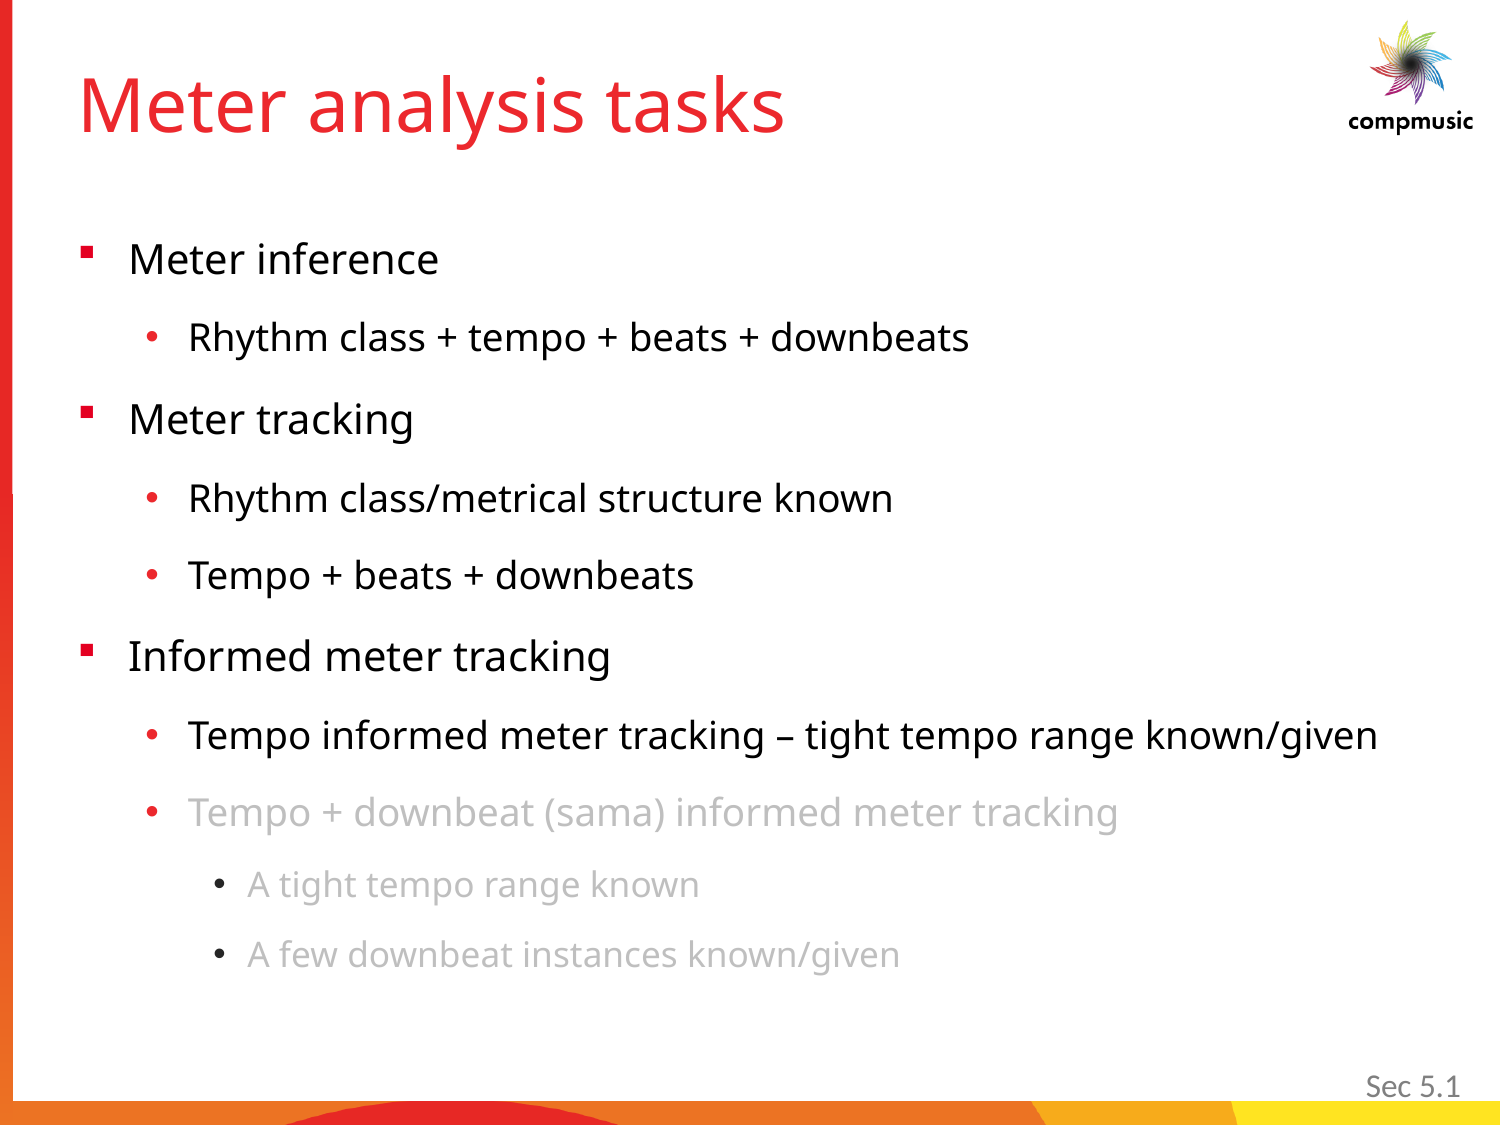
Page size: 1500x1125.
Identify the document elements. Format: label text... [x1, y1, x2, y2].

picture [1346, 12, 1475, 142]
title Meter analysis tasks [62, 37, 1413, 168]
picture [12, 1101, 1500, 1125]
text_box Sec 5.1 [1351, 1056, 1476, 1112]
list Meter inference Rhythm class + tempo + beats + downbeats Meter tracking Rhythm class/metrical structure known Tempo + beats + downbeats Informed meter tracking Tempo informed meter tracking – tight tempo range known/given Tempo + downbeat (sama) informed meter tracking A tight tempo range known A few downbeat instances known/given [62, 200, 1413, 1000]
